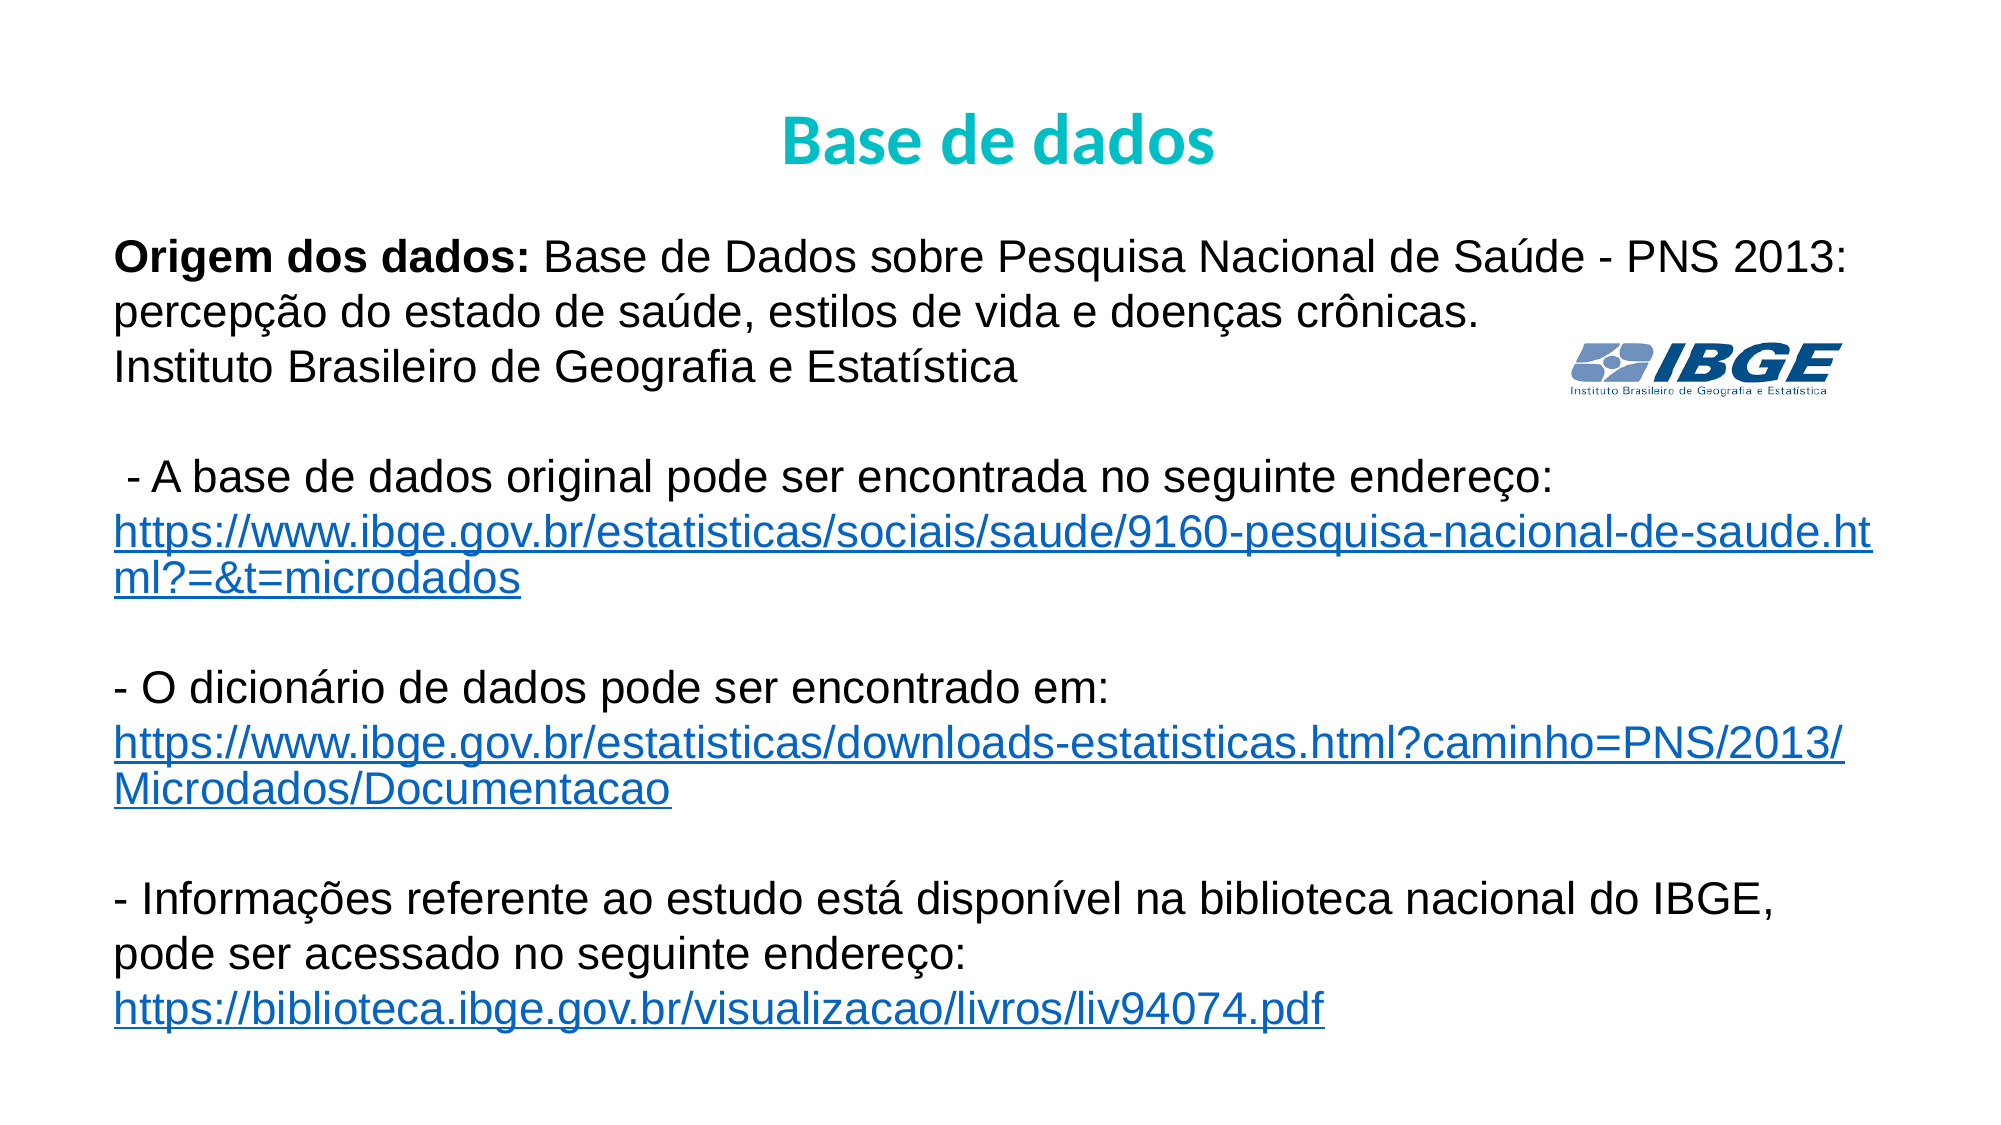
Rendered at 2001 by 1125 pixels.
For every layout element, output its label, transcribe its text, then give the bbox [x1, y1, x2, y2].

text_box Base de dados [105, 84, 1891, 187]
picture [1566, 310, 1850, 430]
text_box Origem dos dados: Base de Dados sobre Pesquisa Nacional de Saúde - PNS 2013: percepção do estado de saúde, estilos de vida e doenças crônicas. Instituto Brasileiro de Geografia e Estatística - A base de dados original pode ser encontrada no seguinte endereço: https://www.ibge.gov.br/estatisticas/sociais/saude/9160-pesquisa-nacional-de-saude.html?=&t=microdados - O dicionário de dados pode ser encontrado em: https://www.ibge.gov.br/estatisticas/downloads-estatisticas.html?caminho=PNS/2013/Microdados/Documentacao - Informações referente ao estudo está disponível na biblioteca nacional do IBGE, pode ser acessado no seguinte endereço: https://biblioteca.ibge.gov.br/visualizacao/livros/liv94074.pdf [99, 219, 1896, 950]
